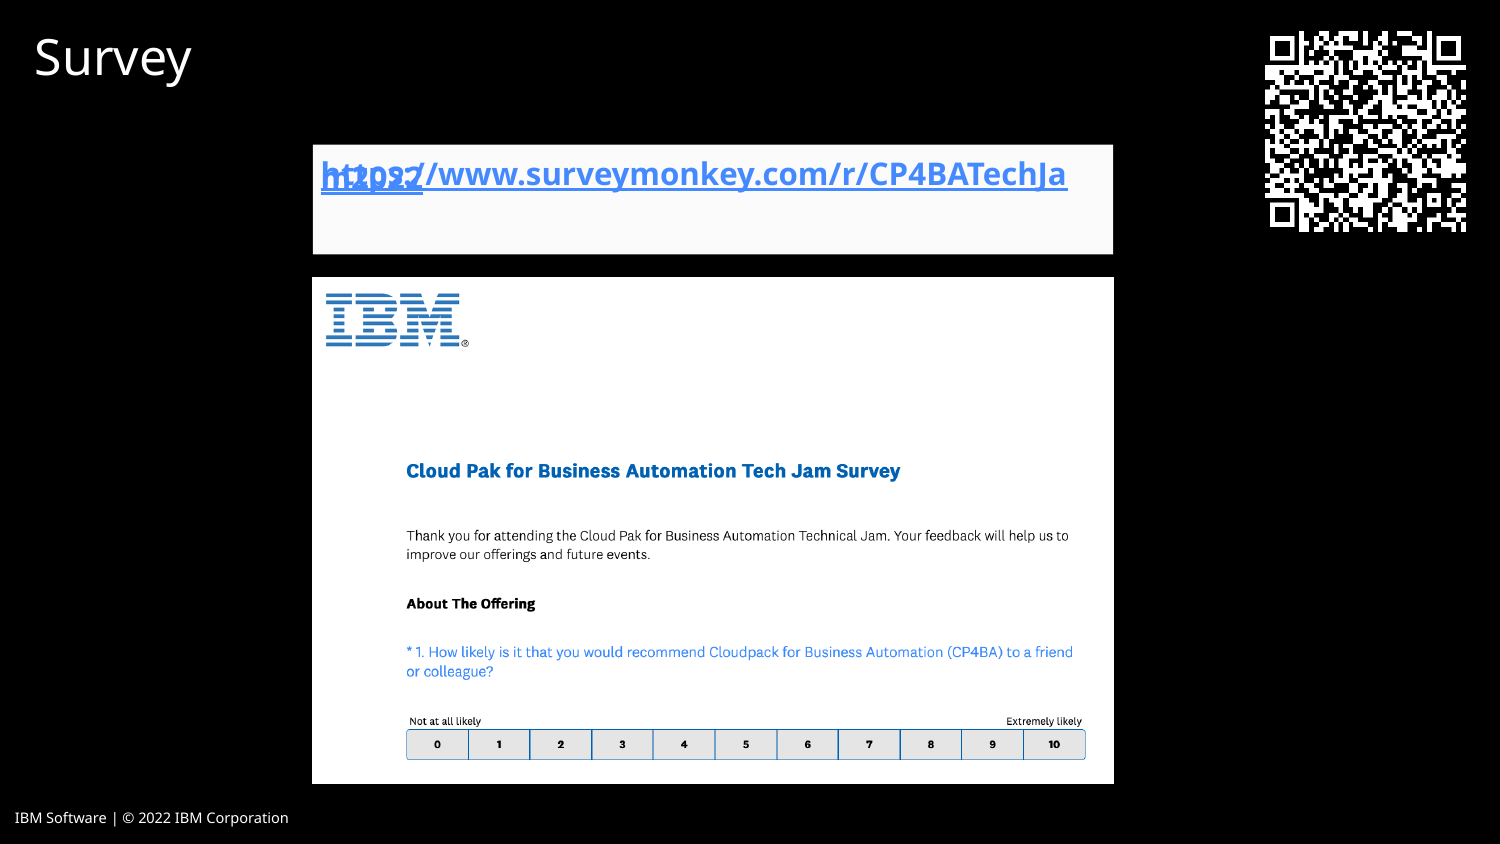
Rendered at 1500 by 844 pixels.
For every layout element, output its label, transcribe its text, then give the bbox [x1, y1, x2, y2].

text_box IBM Software | © 2022 IBM Corporation [0, 801, 675, 830]
title Survey [34, 32, 956, 85]
picture [312, 276, 1114, 784]
picture [1265, 31, 1466, 233]
text_box https://www.surveymonkey.com/r/CP4BATechJam2022 [312, 144, 1114, 255]
